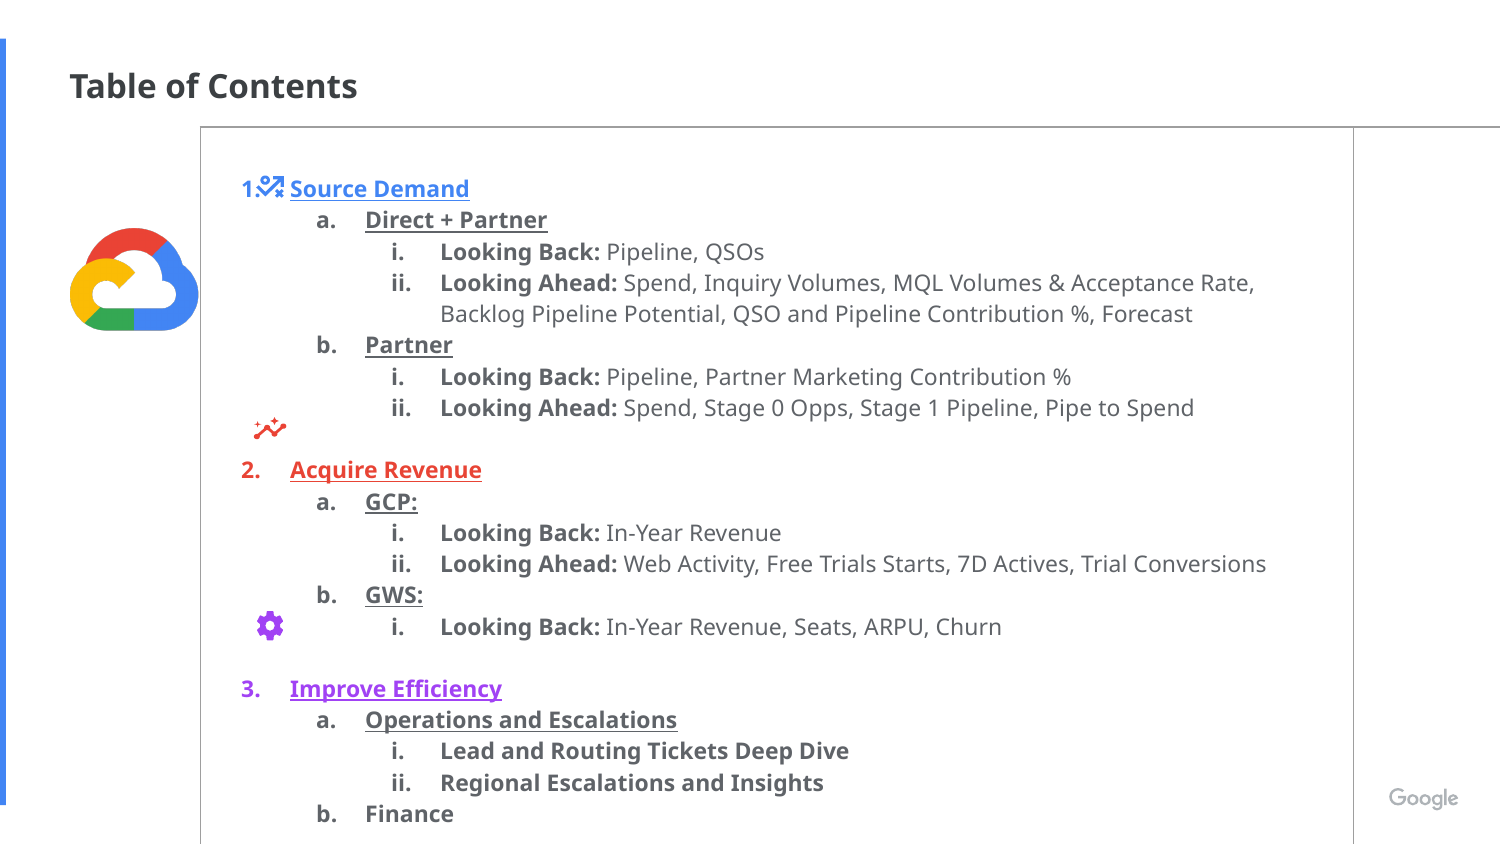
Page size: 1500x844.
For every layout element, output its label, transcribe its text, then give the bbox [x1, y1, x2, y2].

table_header Source Demand Direct + Partner Looking Back: Pipeline, QSOs Looking Ahead: Spend, Inquiry Volumes, MQL Volumes & Acceptance Rate, Backlog Pipeline Potential, QSO and Pipeline Contribution %, Forecast Partner Looking Back: Pipeline, Partner Marketing Contribution % Looking Ahead: Spend, Stage 0 Opps, Stage 1 Pipeline, Pipe to Spend Acquire Revenue GCP: Looking Back: In-Year Revenue Looking Ahead: Web Activity, Free Trials Starts, 7D Actives, Trial Conversions GWS: Looking Back: In-Year Revenue, Seats, ARPU, Churn Improve Efficiency Operations and Escalations Lead and Routing Tickets Deep Dive Regional Escalations and Insights Finance [201, 139, 1353, 844]
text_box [255, 175, 285, 198]
table_header [1354, 128, 1500, 844]
picture [67, 214, 201, 348]
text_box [253, 416, 287, 440]
text_box [257, 611, 283, 641]
title Table of Contents [69, 70, 1464, 139]
